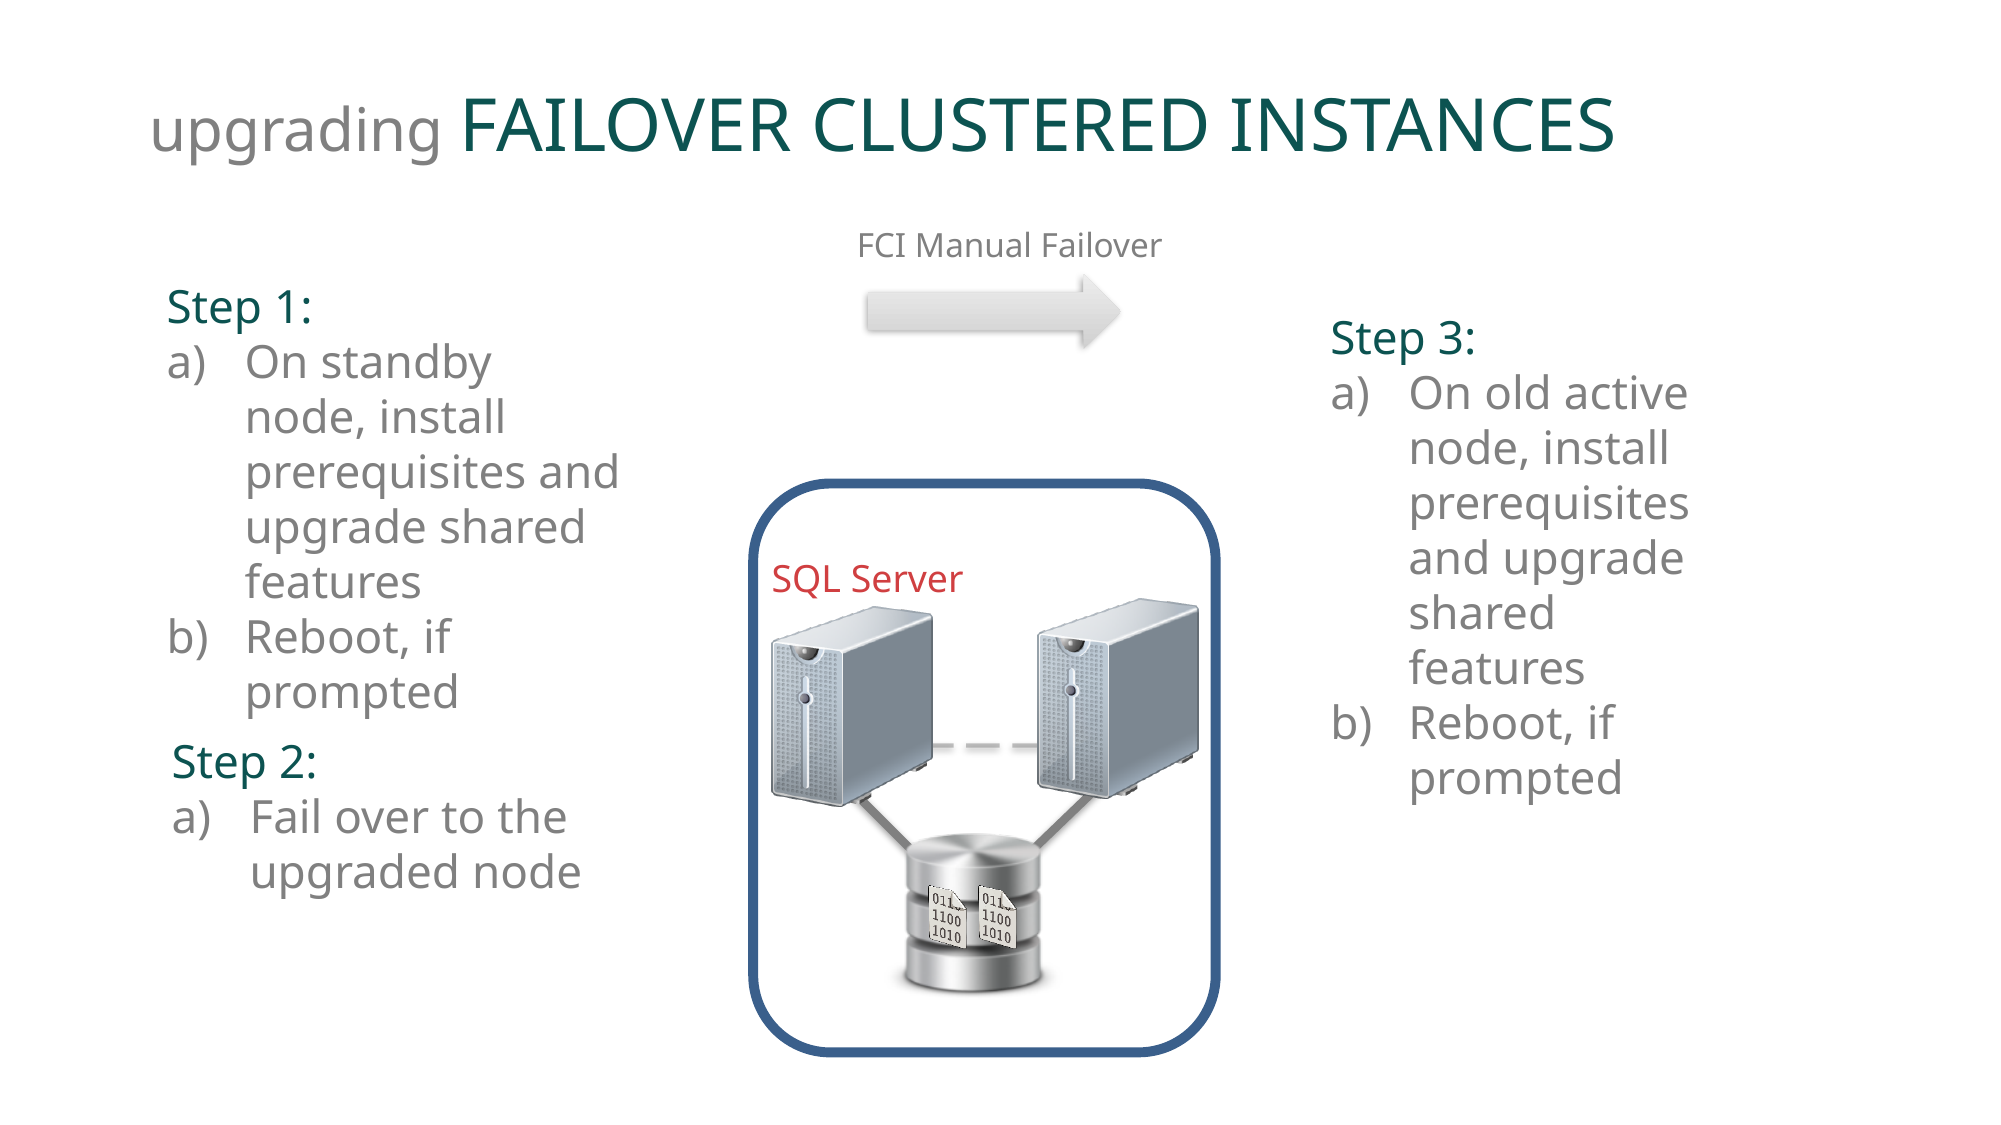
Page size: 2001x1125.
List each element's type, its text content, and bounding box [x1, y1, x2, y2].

title upgrading FAILOVER CLUSTERED INSTANCES [137, 72, 2000, 173]
text_box [760, 1012, 1209, 1055]
text_box Step 2: Fail over to the upgraded node [156, 725, 707, 906]
text_box [751, 481, 1218, 599]
text_box Step 3: On old active node, install prerequisites and upgrade shared features Reboot, if prompted [1314, 301, 1750, 857]
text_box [754, 598, 1222, 1003]
text_box Step 1: On standby node, install prerequisites and upgrade shared features Reboot, if prompted [151, 270, 639, 726]
text_box FCI Manual Failover [841, 216, 1342, 273]
text_box SQL Server [756, 547, 996, 596]
text_box [248, 260, 1752, 1022]
text_box [867, 273, 1122, 350]
